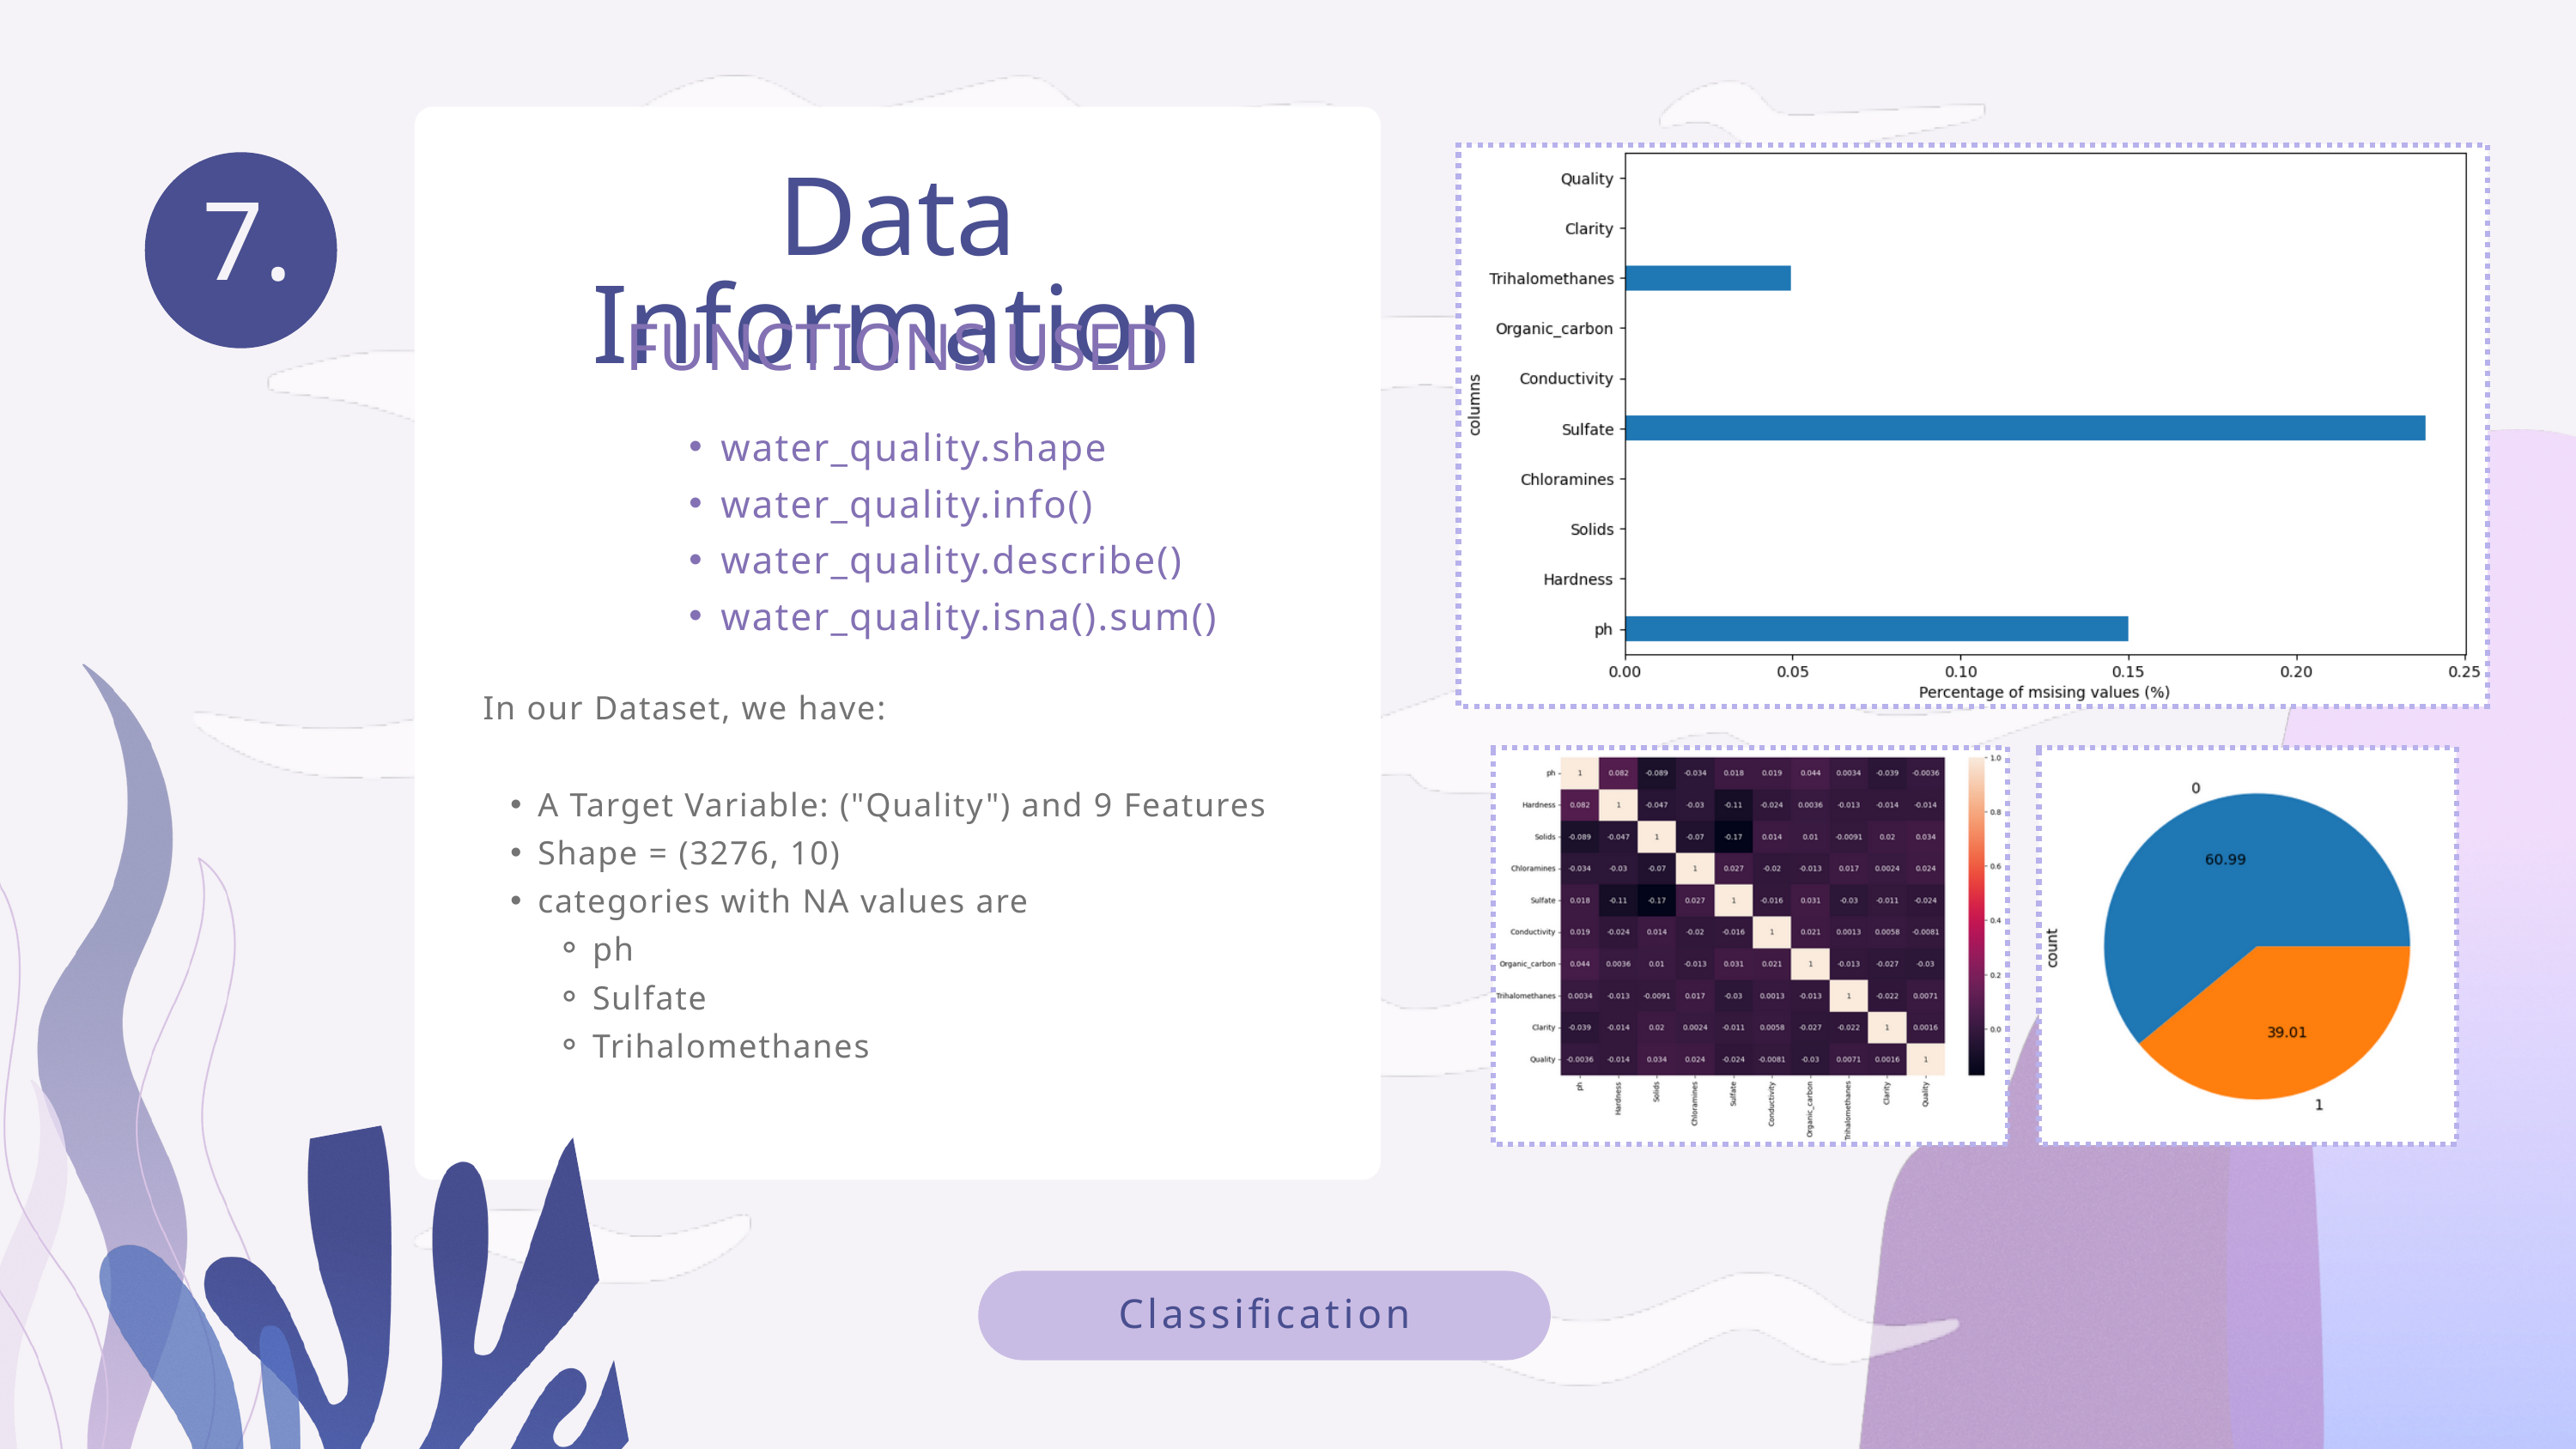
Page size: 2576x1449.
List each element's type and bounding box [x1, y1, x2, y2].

text_box [144, 152, 337, 349]
text_box [64, 1120, 631, 1449]
text_box [977, 1270, 1552, 1361]
text_box [414, 106, 1382, 1180]
text_box [1493, 748, 2008, 1145]
text_box [2038, 748, 2457, 1145]
text_box [1674, 429, 2576, 1449]
text_box [1458, 144, 2488, 706]
text_box [193, 74, 2371, 1389]
text_box [0, 664, 265, 1449]
